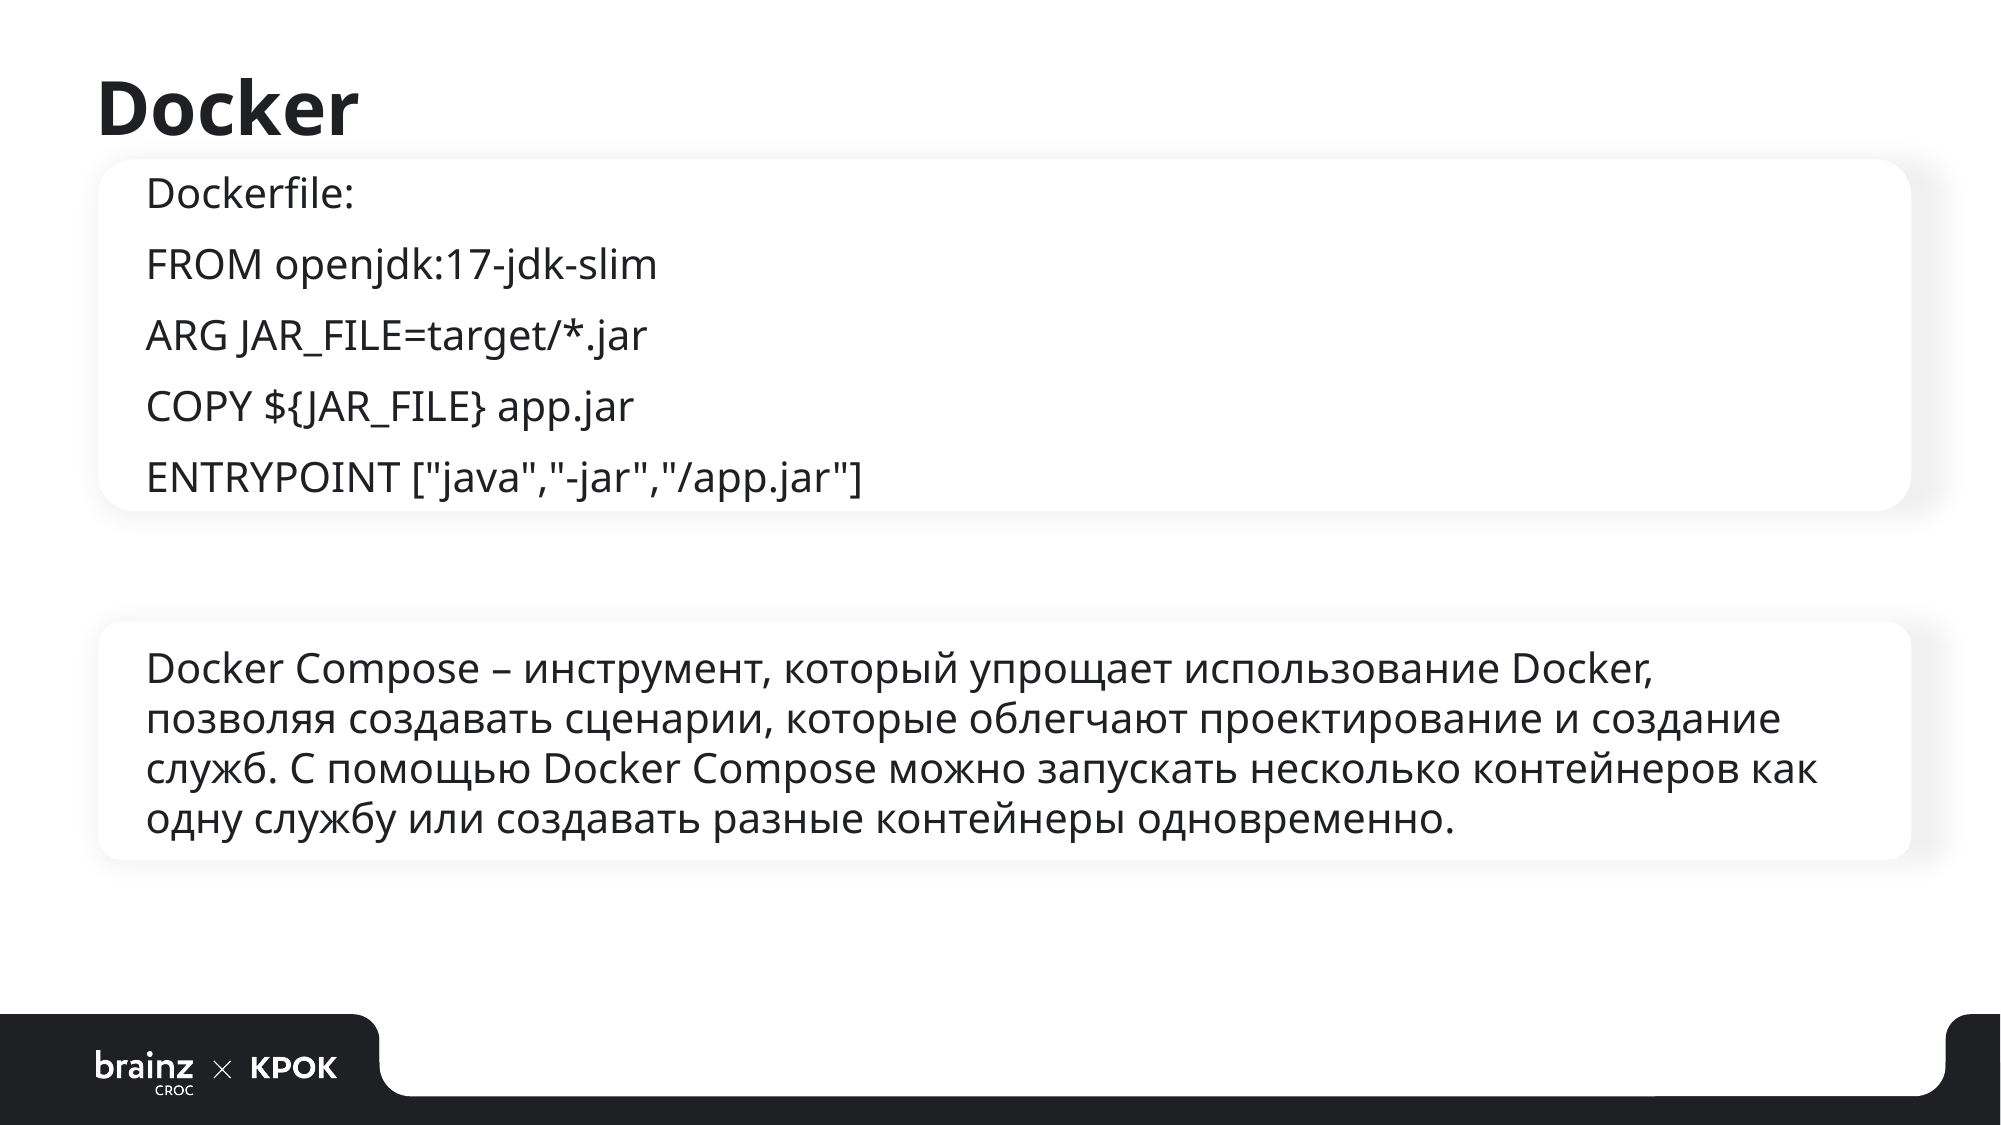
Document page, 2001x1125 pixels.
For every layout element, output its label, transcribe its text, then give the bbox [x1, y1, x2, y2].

text_box [97, 158, 1913, 513]
picture [96, 1050, 338, 1096]
title Docker [80, 58, 1806, 164]
text_box Docker Compose – инструмент, который упрощает использование Docker, позволяя создавать сценарии, которые облегчают проектирование и создание служб. С помощью Docker Compose можно запускать несколько контейнеров как одну службу или создавать разные контейнеры одновременно. [130, 634, 1859, 850]
text_box Dockerfile: FROM openjdk:17-jdk-slim ARG JAR_FILE=target/*.jar COPY ${JAR_FILE} app.jar ENTRYPOINT ["java","-jar","/app.jar"] [130, 159, 1859, 508]
text_box [96, 620, 1913, 861]
